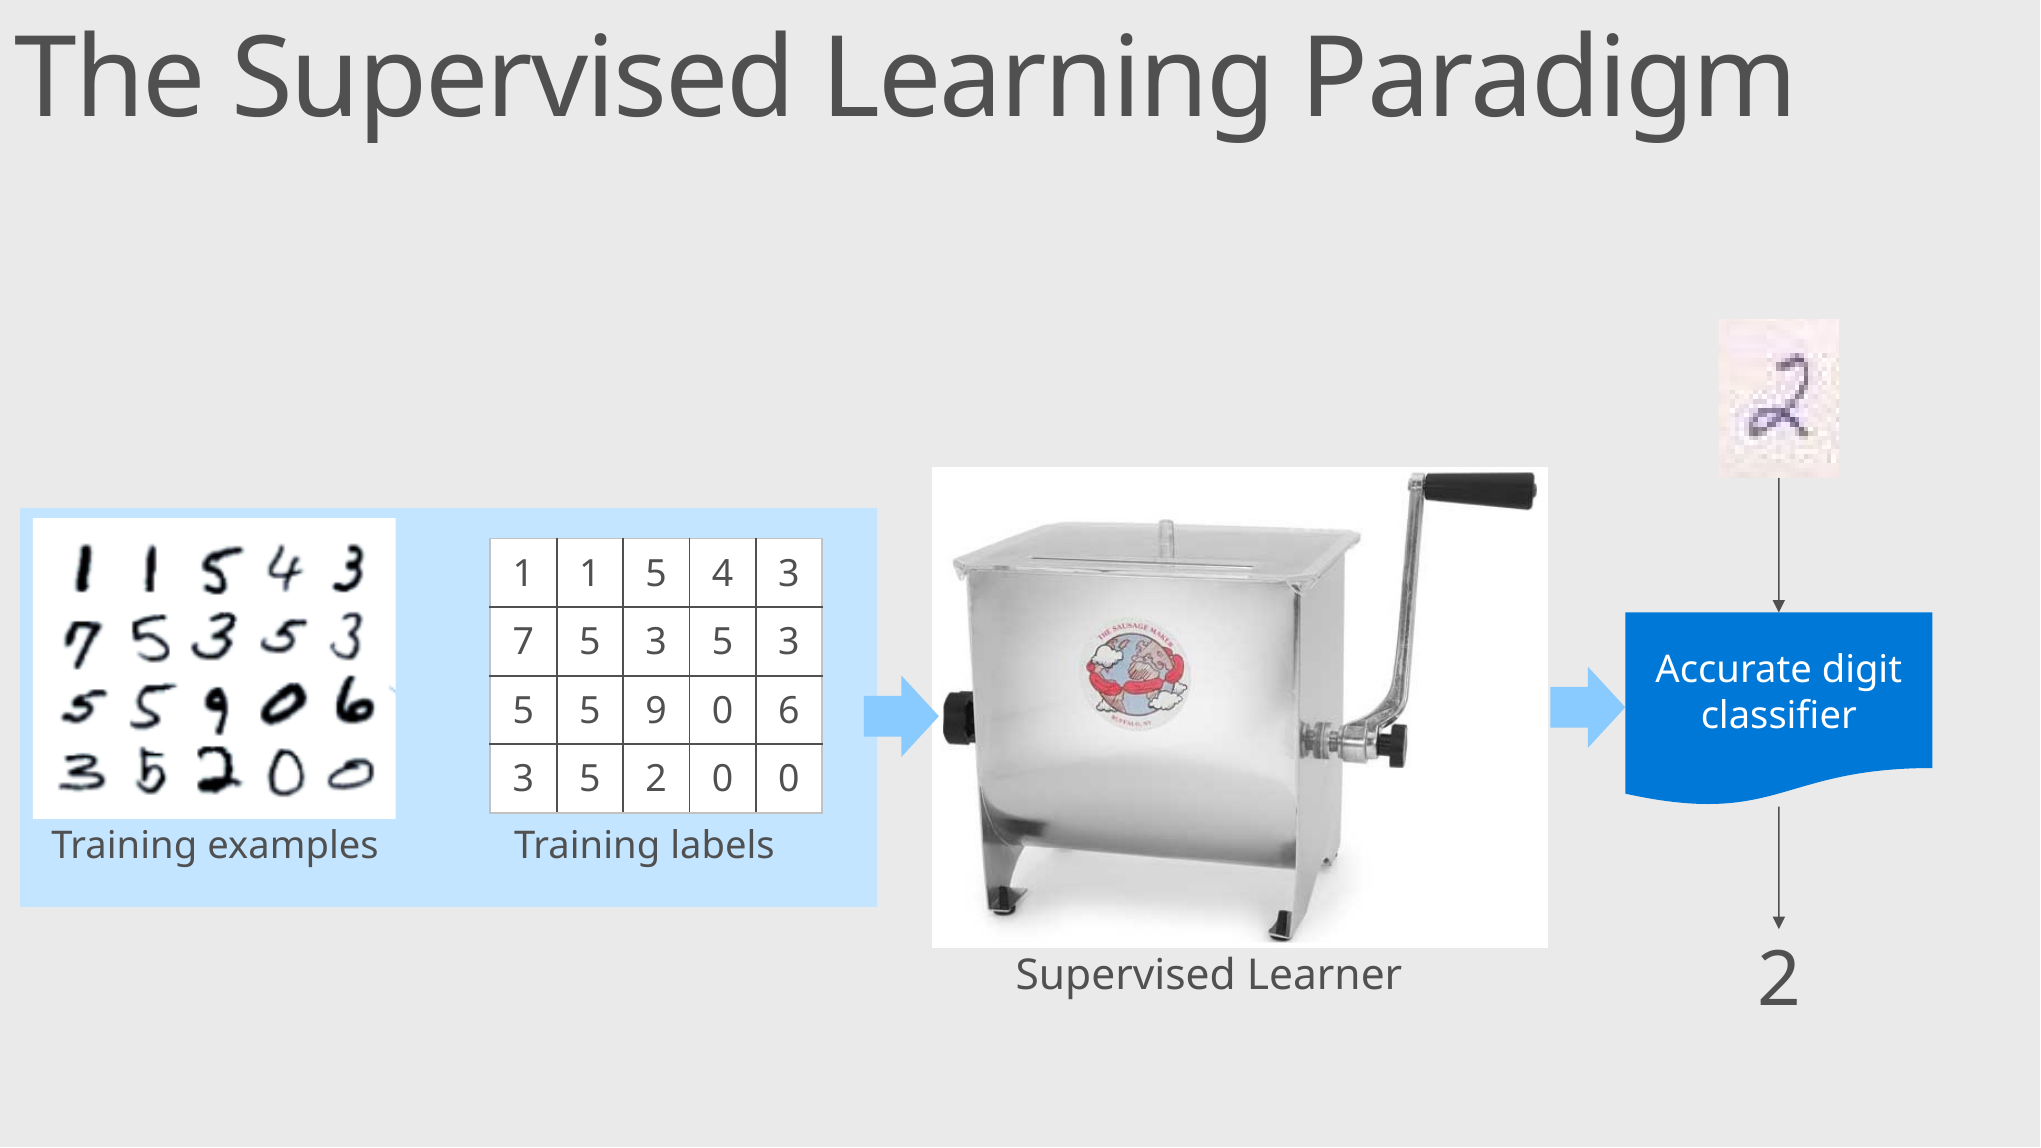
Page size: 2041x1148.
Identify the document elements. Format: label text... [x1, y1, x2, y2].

table_cell 3 [757, 608, 821, 675]
table_cell 3 [491, 745, 556, 812]
table_cell 0 [757, 745, 821, 812]
table_cell 0 [690, 677, 755, 743]
picture [1718, 318, 1840, 479]
table_cell 5 [558, 608, 622, 675]
table_header 5 [624, 539, 689, 606]
text_box Training labels [514, 819, 775, 866]
table_cell 5 [690, 608, 755, 675]
table_header 1 [558, 539, 622, 606]
text_box Supervised Learner [1015, 948, 1403, 999]
text_box 2 [1757, 929, 1801, 1021]
table_cell 5 [558, 677, 622, 743]
text_box The Supervised Learning Paradigm [0, 11, 1883, 223]
text_box [19, 507, 878, 908]
table_cell 0 [690, 745, 755, 812]
text_box [1549, 665, 1626, 749]
table_header 3 [757, 539, 821, 606]
table_cell 3 [624, 608, 689, 675]
table_cell 7 [491, 608, 556, 675]
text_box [32, 517, 396, 868]
table_cell 5 [558, 745, 622, 812]
table_header 4 [690, 539, 755, 606]
table_cell 6 [757, 677, 821, 743]
table_cell 5 [491, 677, 556, 743]
text_box [863, 674, 931, 758]
table_cell 2 [624, 745, 689, 812]
text_box Accurate digit classifier [1624, 611, 1934, 805]
table_cell 9 [624, 677, 689, 743]
table_header 1 [491, 539, 556, 606]
picture [931, 467, 1548, 948]
